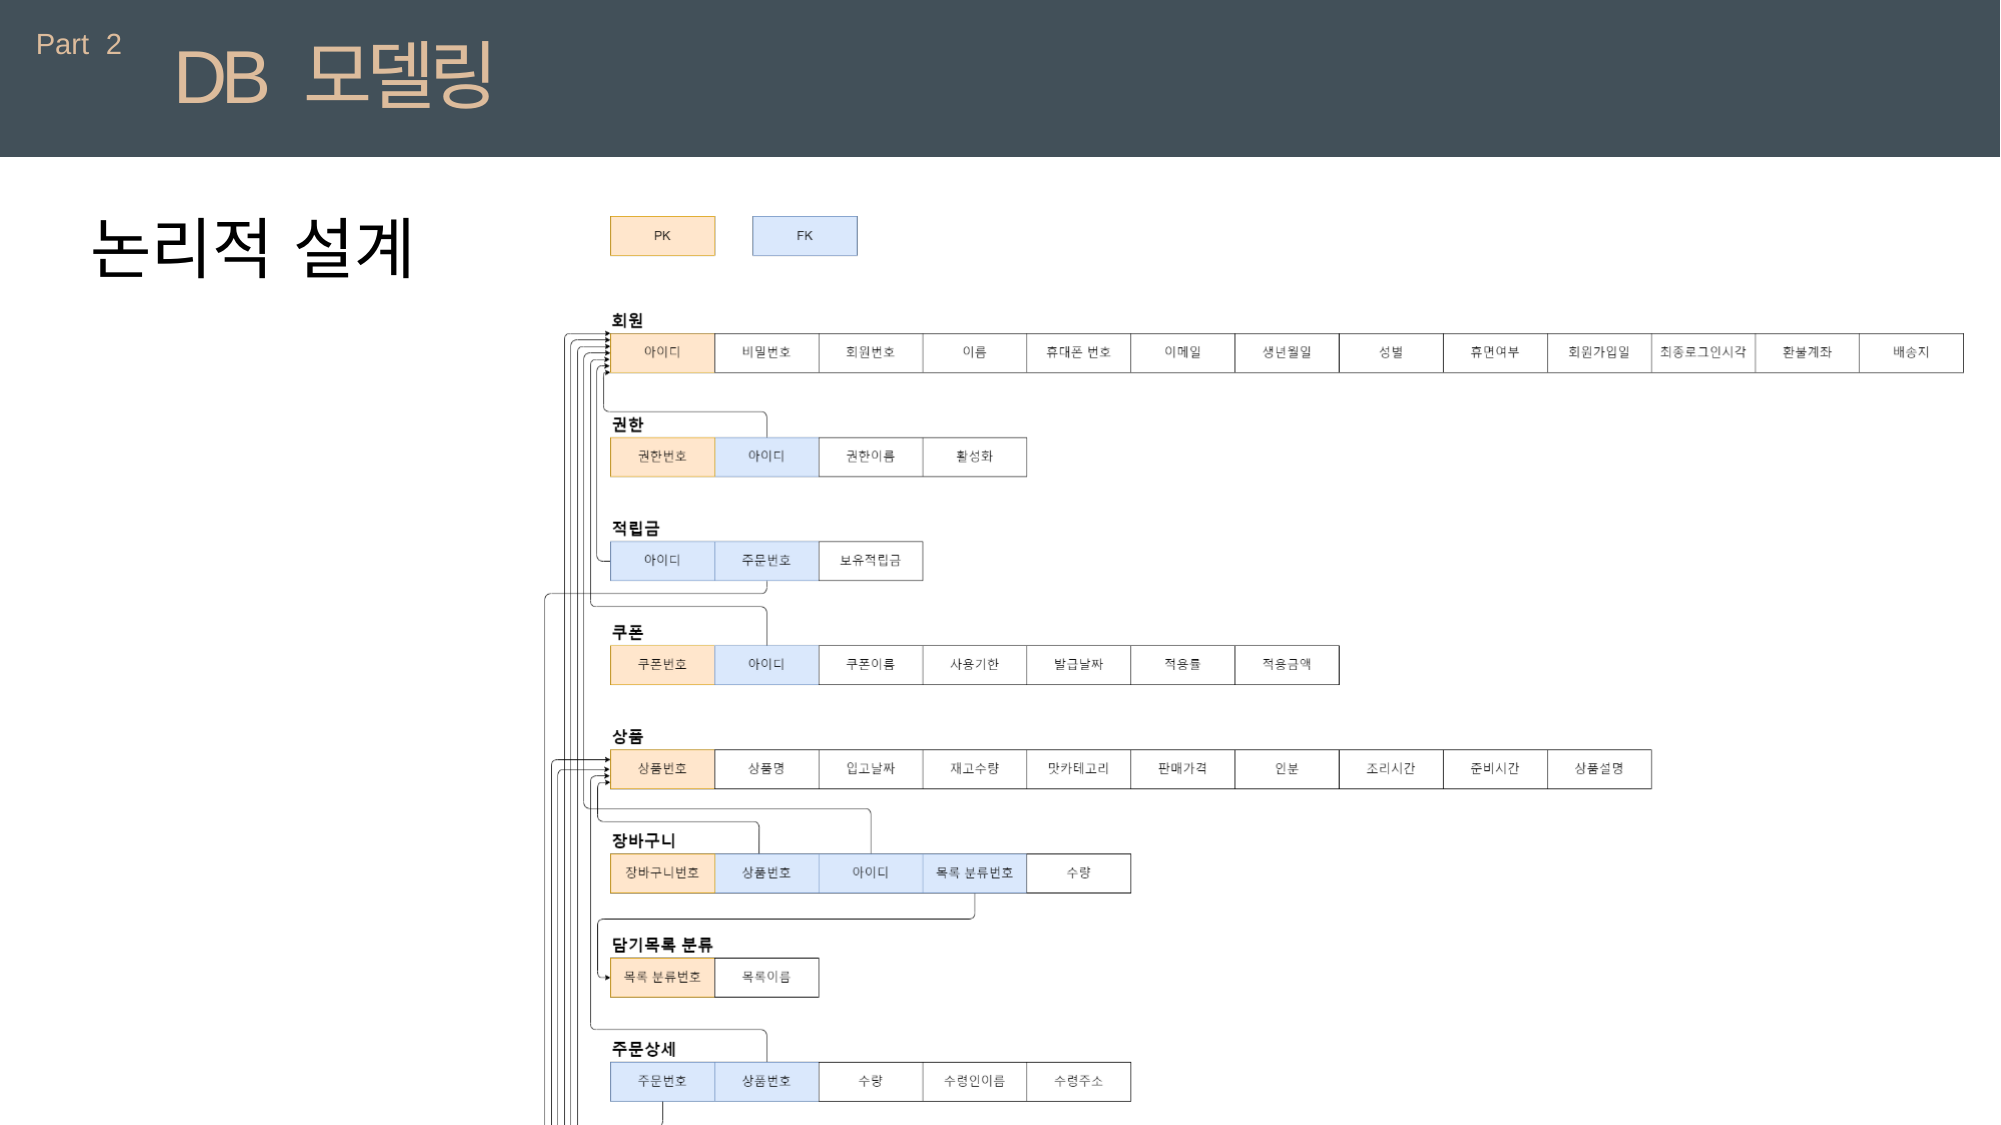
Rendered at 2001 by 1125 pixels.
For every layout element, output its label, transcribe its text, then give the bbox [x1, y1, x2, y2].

text_box [0, 0, 2000, 158]
text_box 논리적 설계 [75, 199, 717, 294]
picture [539, 216, 1964, 1125]
text_box Part 2 [21, 18, 138, 68]
text_box DB 모델링 [158, 20, 834, 126]
